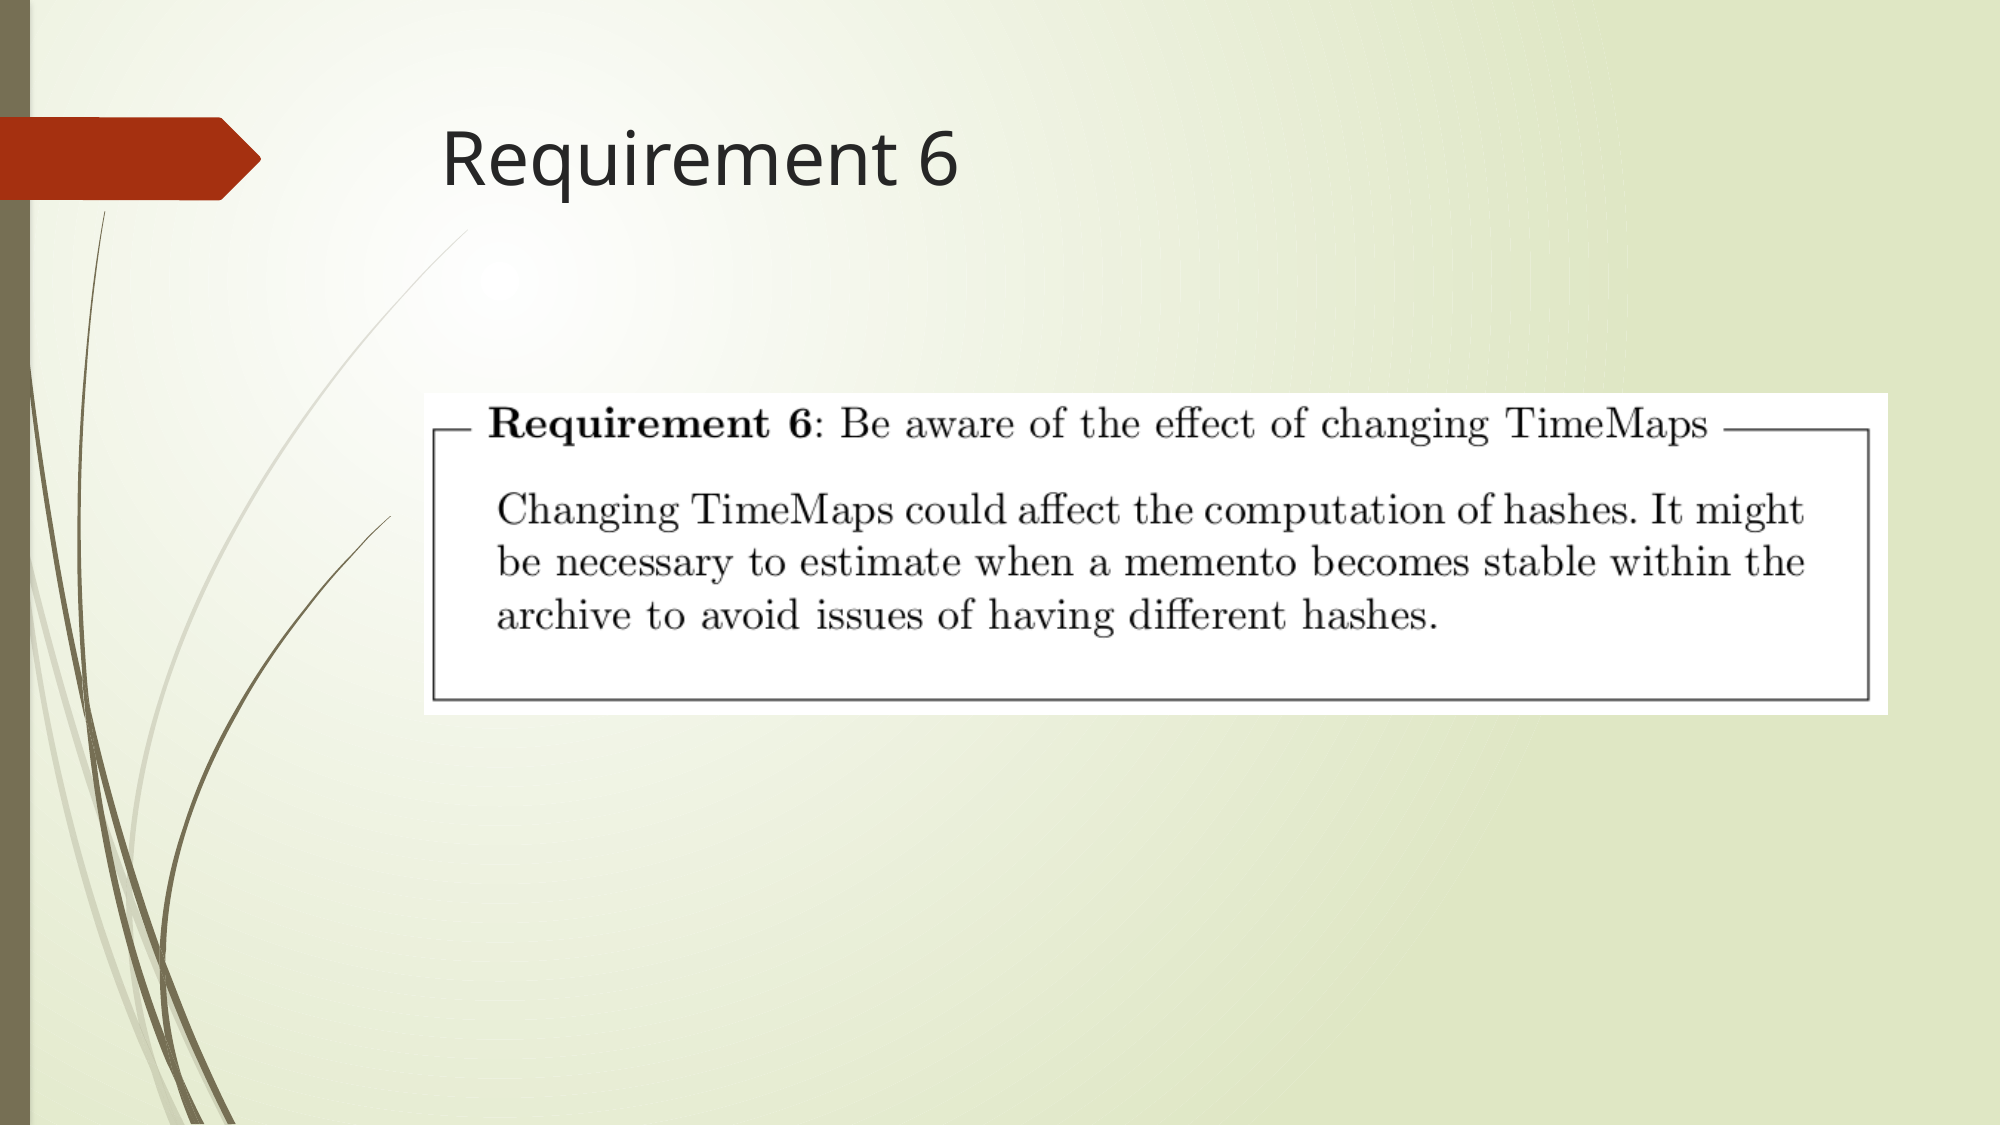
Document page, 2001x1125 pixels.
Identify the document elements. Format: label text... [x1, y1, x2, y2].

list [424, 393, 1888, 715]
title Requirement 6 [425, 102, 1888, 313]
